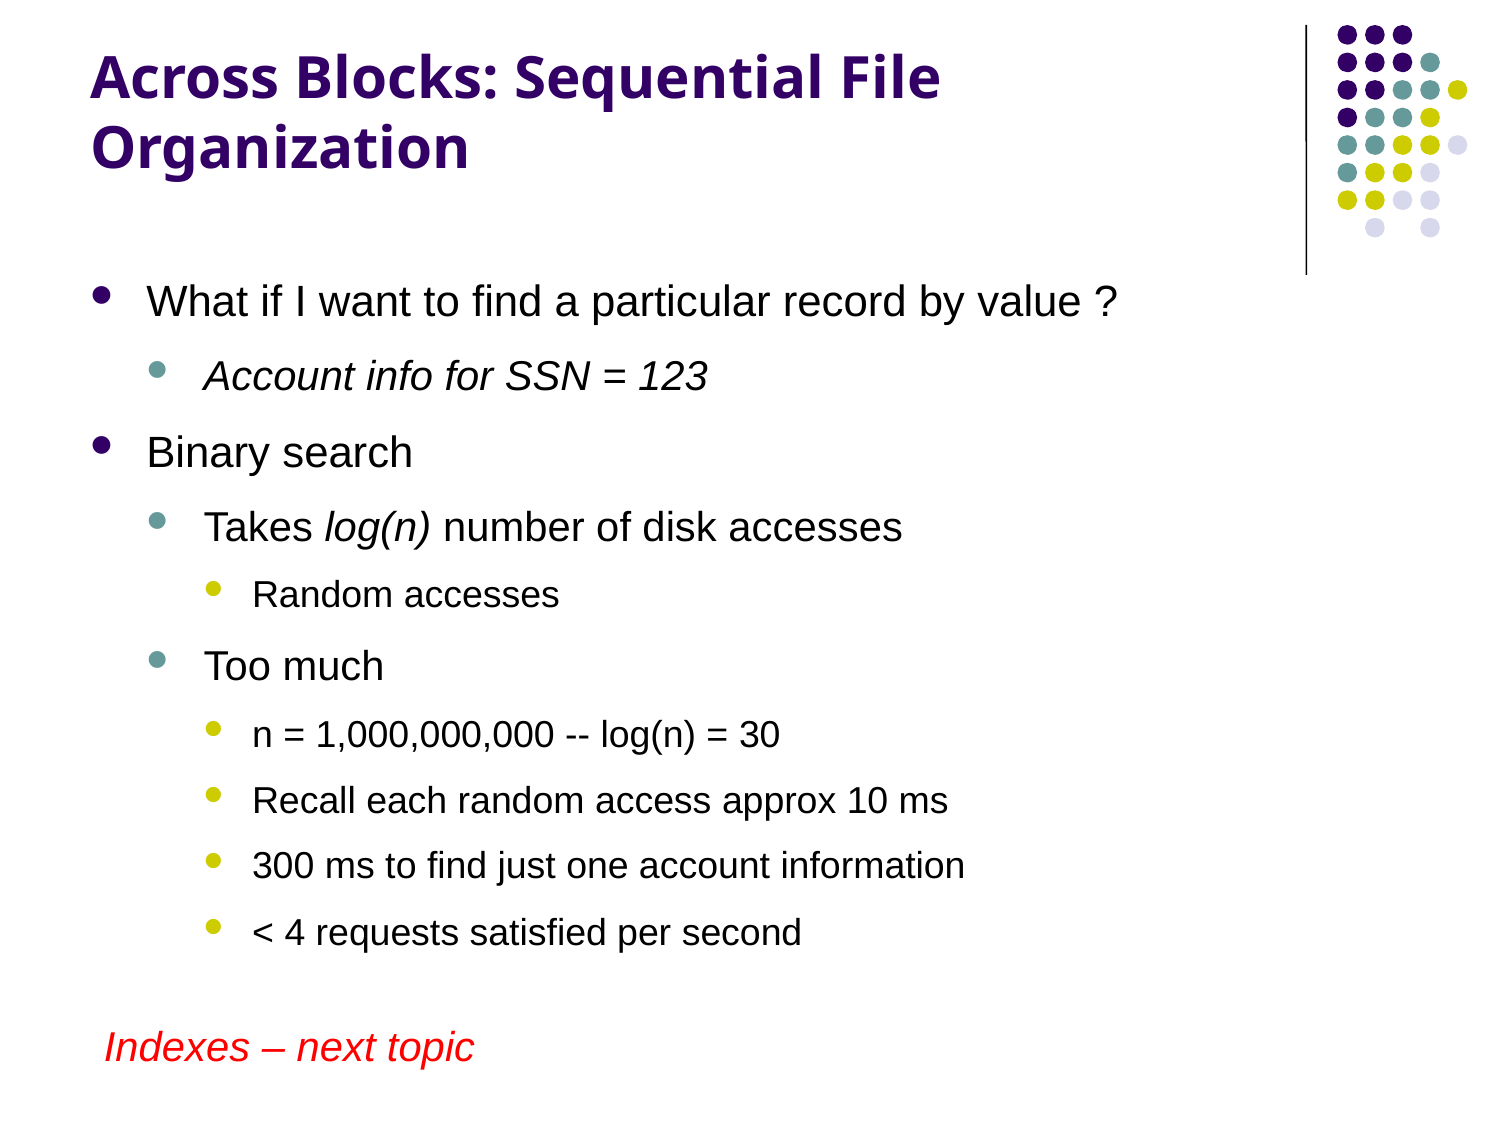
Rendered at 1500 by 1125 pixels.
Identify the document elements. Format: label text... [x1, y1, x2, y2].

list What if I want to find a particular record by value ? Account info for SSN = 123 Binary search Takes log(n) number of disk accesses Random accesses Too much n = 1,000,000,000 -- log(n) = 30 Recall each random access approx 10 ms 300 ms to find just one account information < 4 requests satisfied per second [74, 249, 1426, 988]
title Across Blocks: Sequential File Organization [74, 19, 1313, 188]
text_box Indexes – next topic [88, 1012, 491, 1078]
